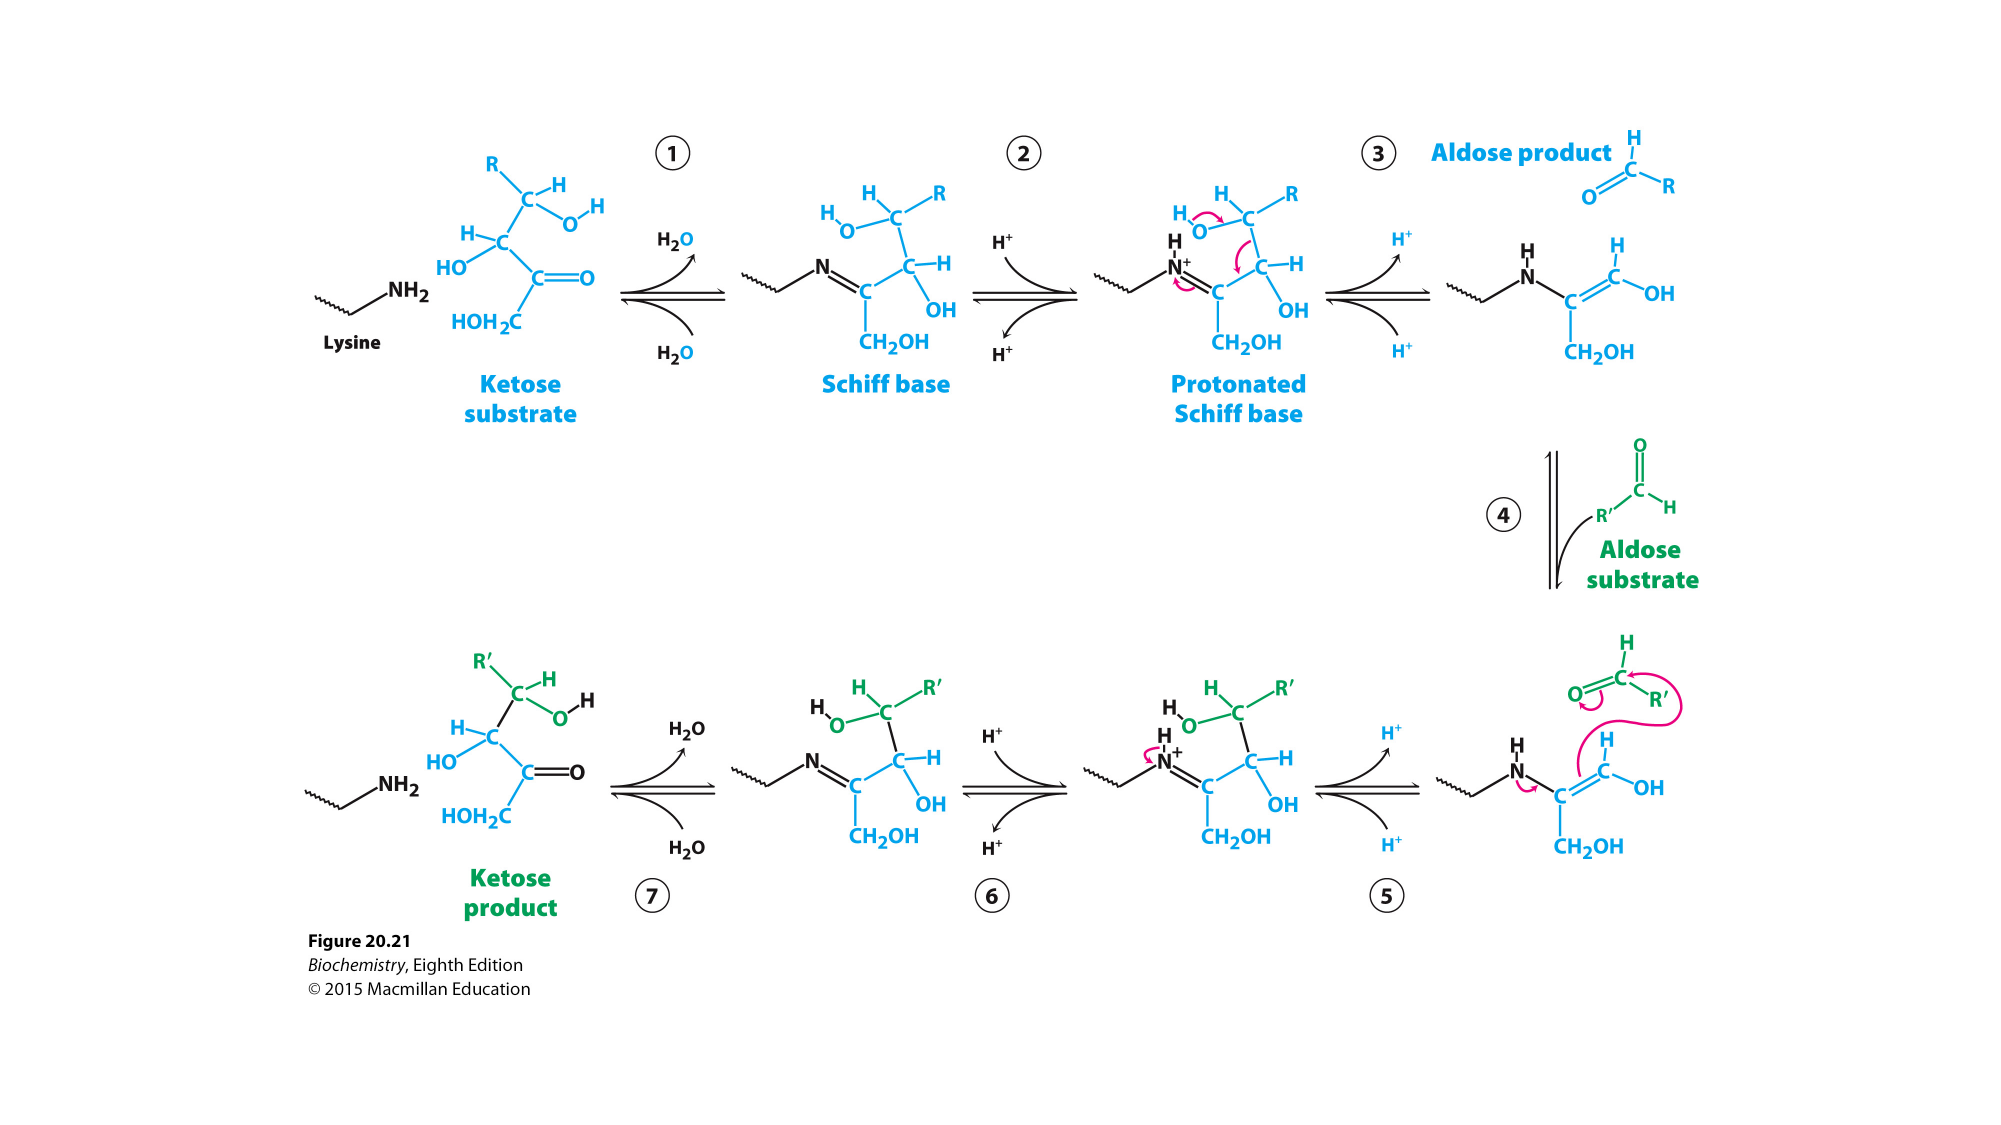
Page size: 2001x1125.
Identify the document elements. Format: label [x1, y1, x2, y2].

picture [299, 122, 1700, 1002]
